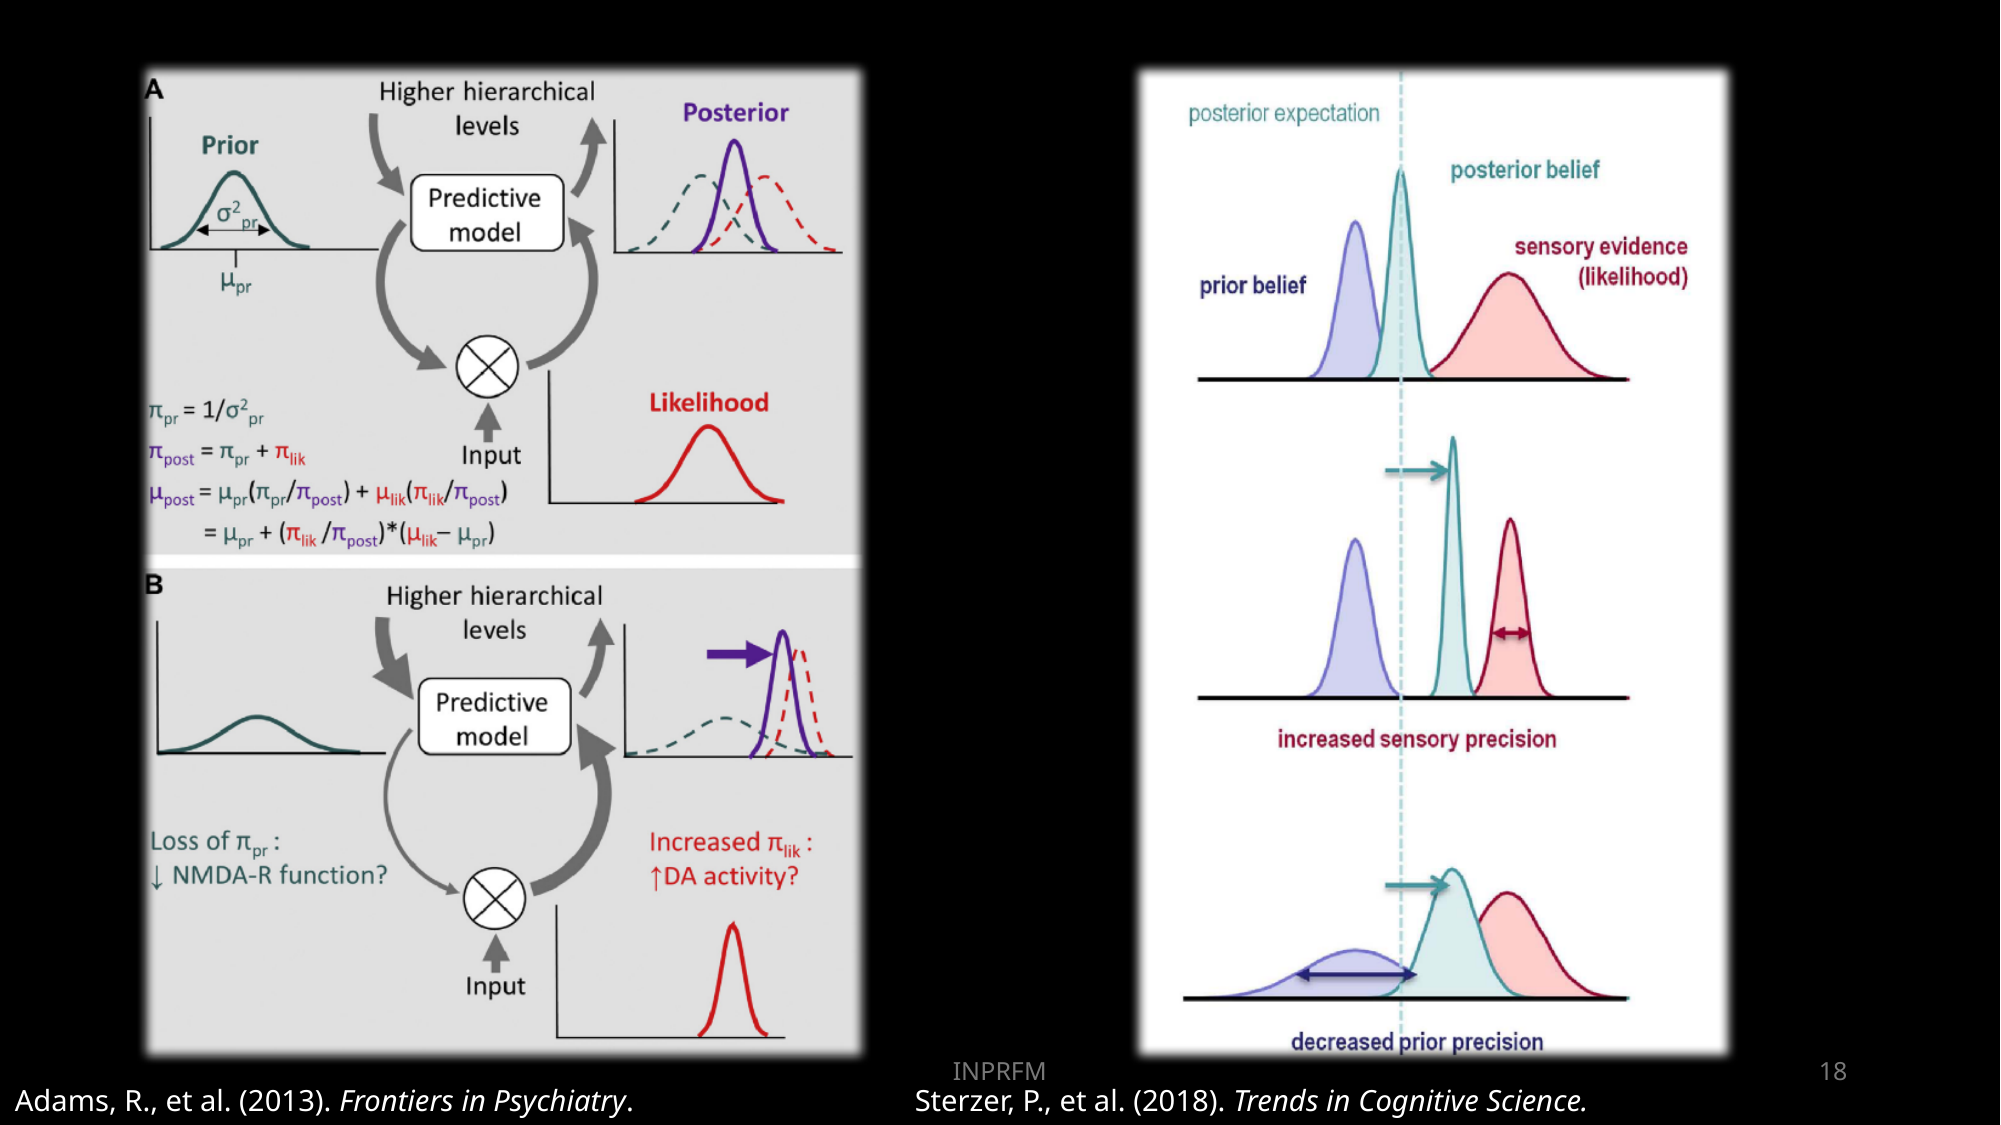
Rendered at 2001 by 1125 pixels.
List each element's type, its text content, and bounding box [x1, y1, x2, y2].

footer INPRFM [662, 1042, 1338, 1103]
picture [136, 59, 871, 1065]
slide_number 18 [1412, 1042, 1863, 1074]
text_box Adams, R., et al. (2013). Frontiers in Psychiatry. Sterzer, P., et al. (2018). Trends in Cognitive Science. [0, 1074, 2000, 1125]
picture [1129, 59, 1738, 1065]
